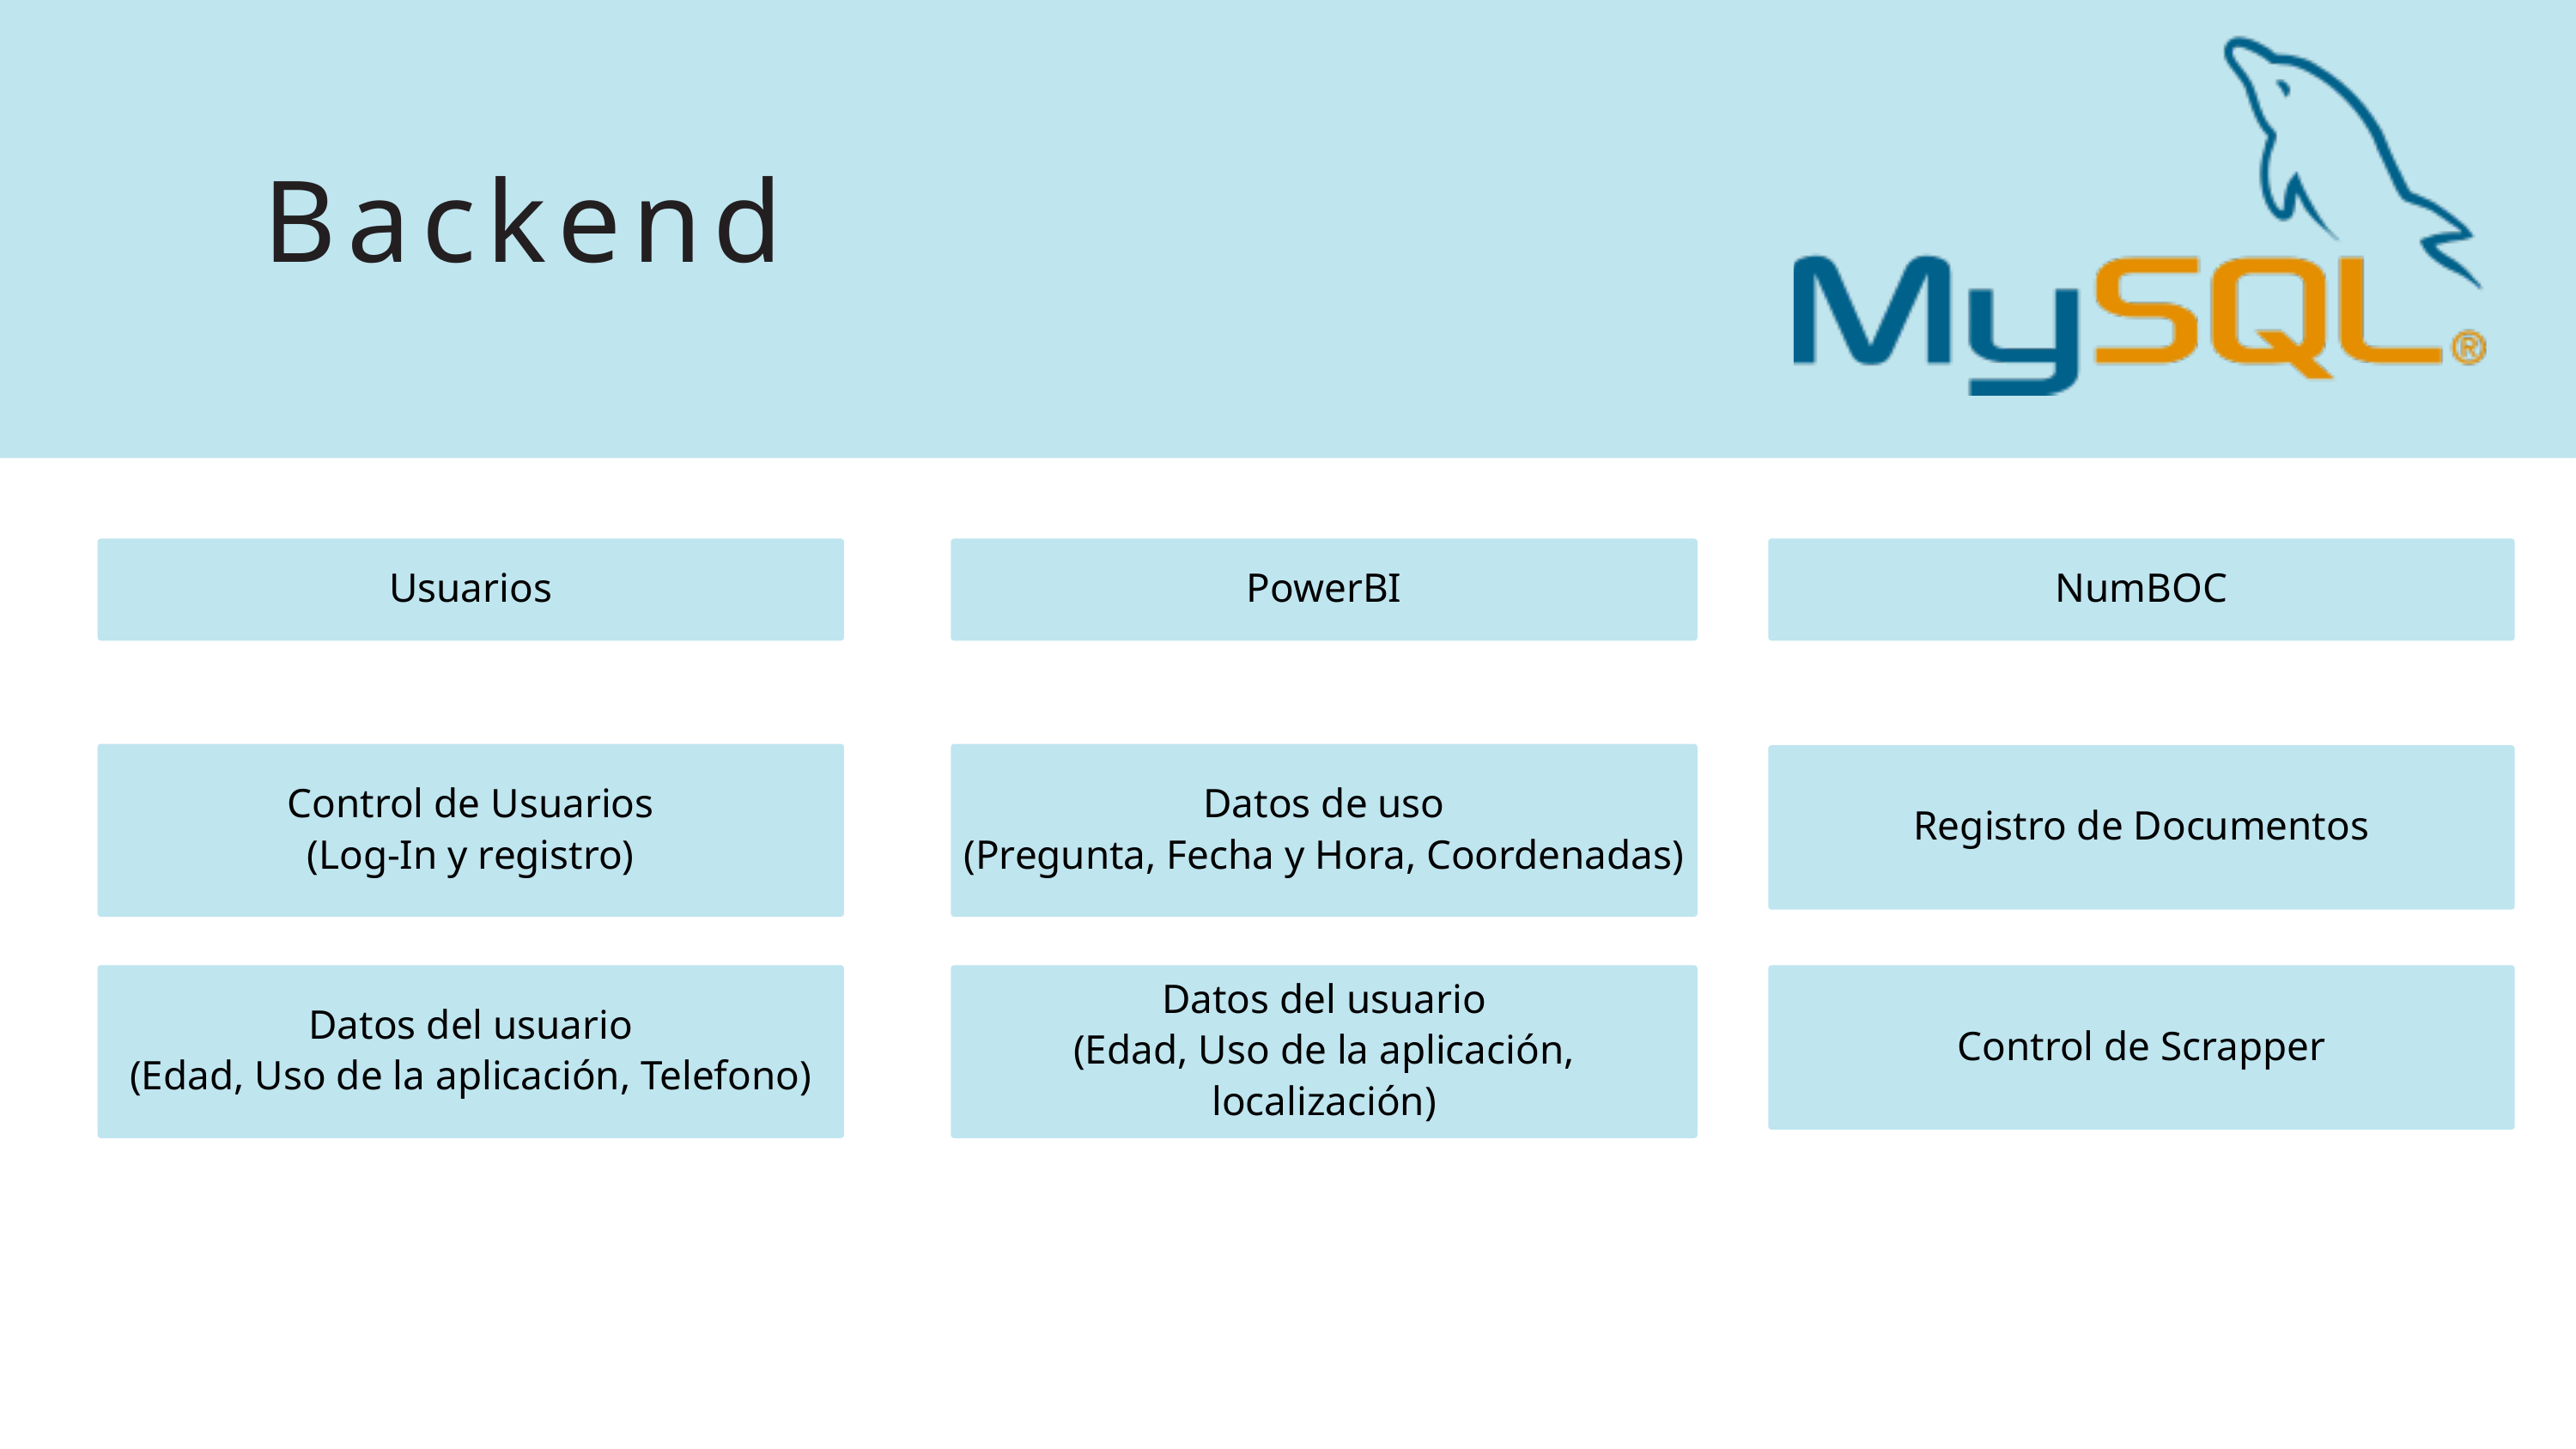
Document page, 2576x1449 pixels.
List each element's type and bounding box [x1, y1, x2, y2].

text_box [1768, 538, 2515, 641]
text_box [0, 0, 2576, 458]
text_box [97, 965, 845, 1138]
text_box [951, 965, 1698, 1138]
text_box [1768, 744, 2515, 910]
text_box [97, 538, 845, 641]
text_box [97, 743, 845, 918]
text_box [951, 743, 1698, 918]
text_box [1768, 965, 2515, 1131]
text_box [951, 538, 1698, 641]
